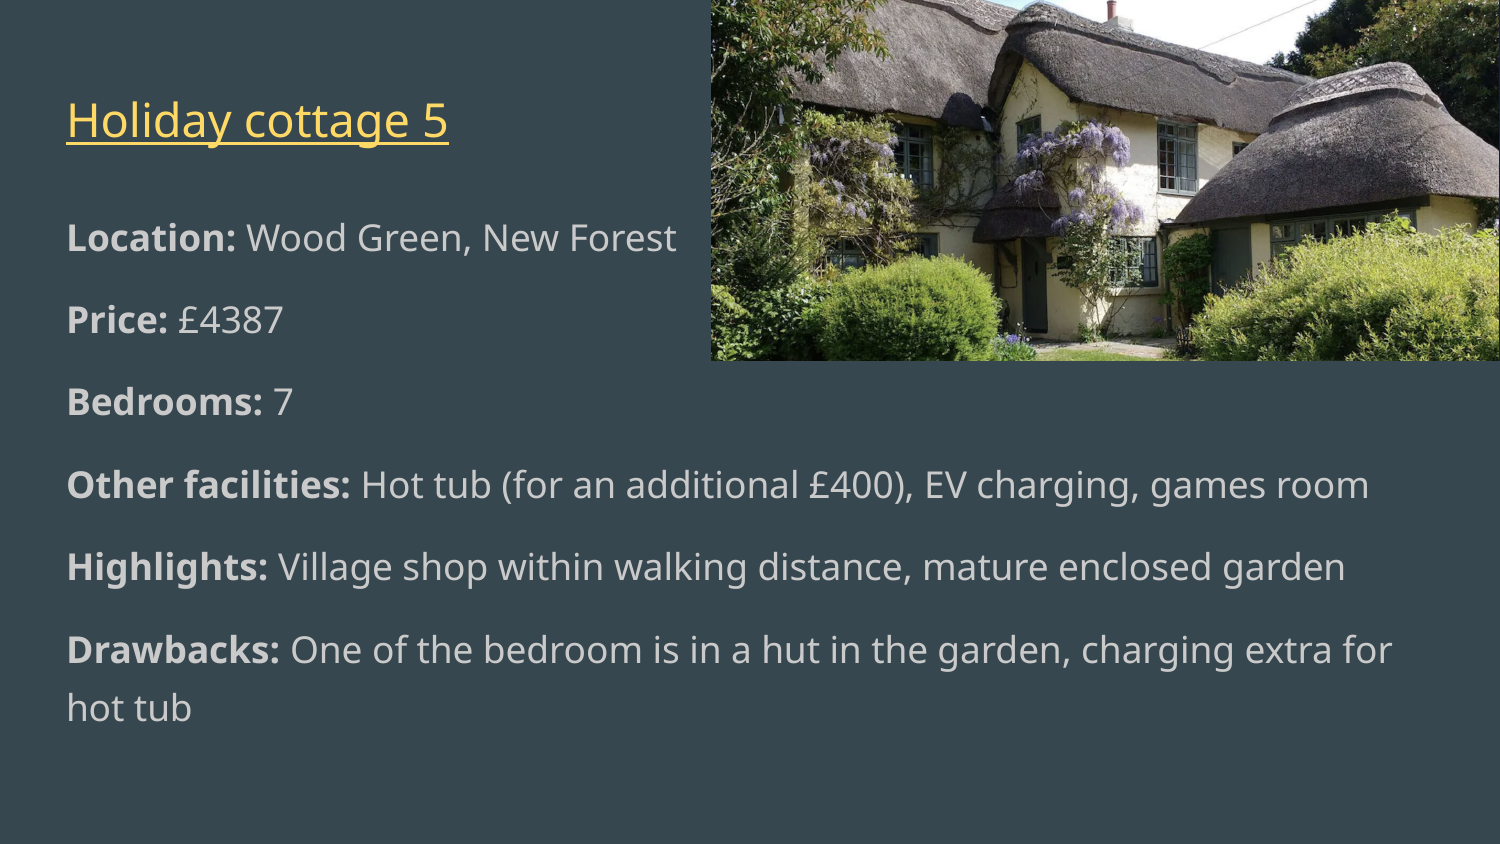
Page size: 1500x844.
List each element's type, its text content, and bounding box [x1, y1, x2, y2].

picture [711, 0, 1500, 361]
list Location: Wood Green, New Forest Price: £4387 Bedrooms: 7 Other facilities: Hot tub (for an additional £400), EV charging, games room Highlights: Village shop within walking distance, mature enclosed garden Drawbacks: One of the bedroom is in a hut in the garden, charging extra for hot tub [51, 189, 1449, 750]
title Holiday cottage 5 [51, 72, 706, 167]
